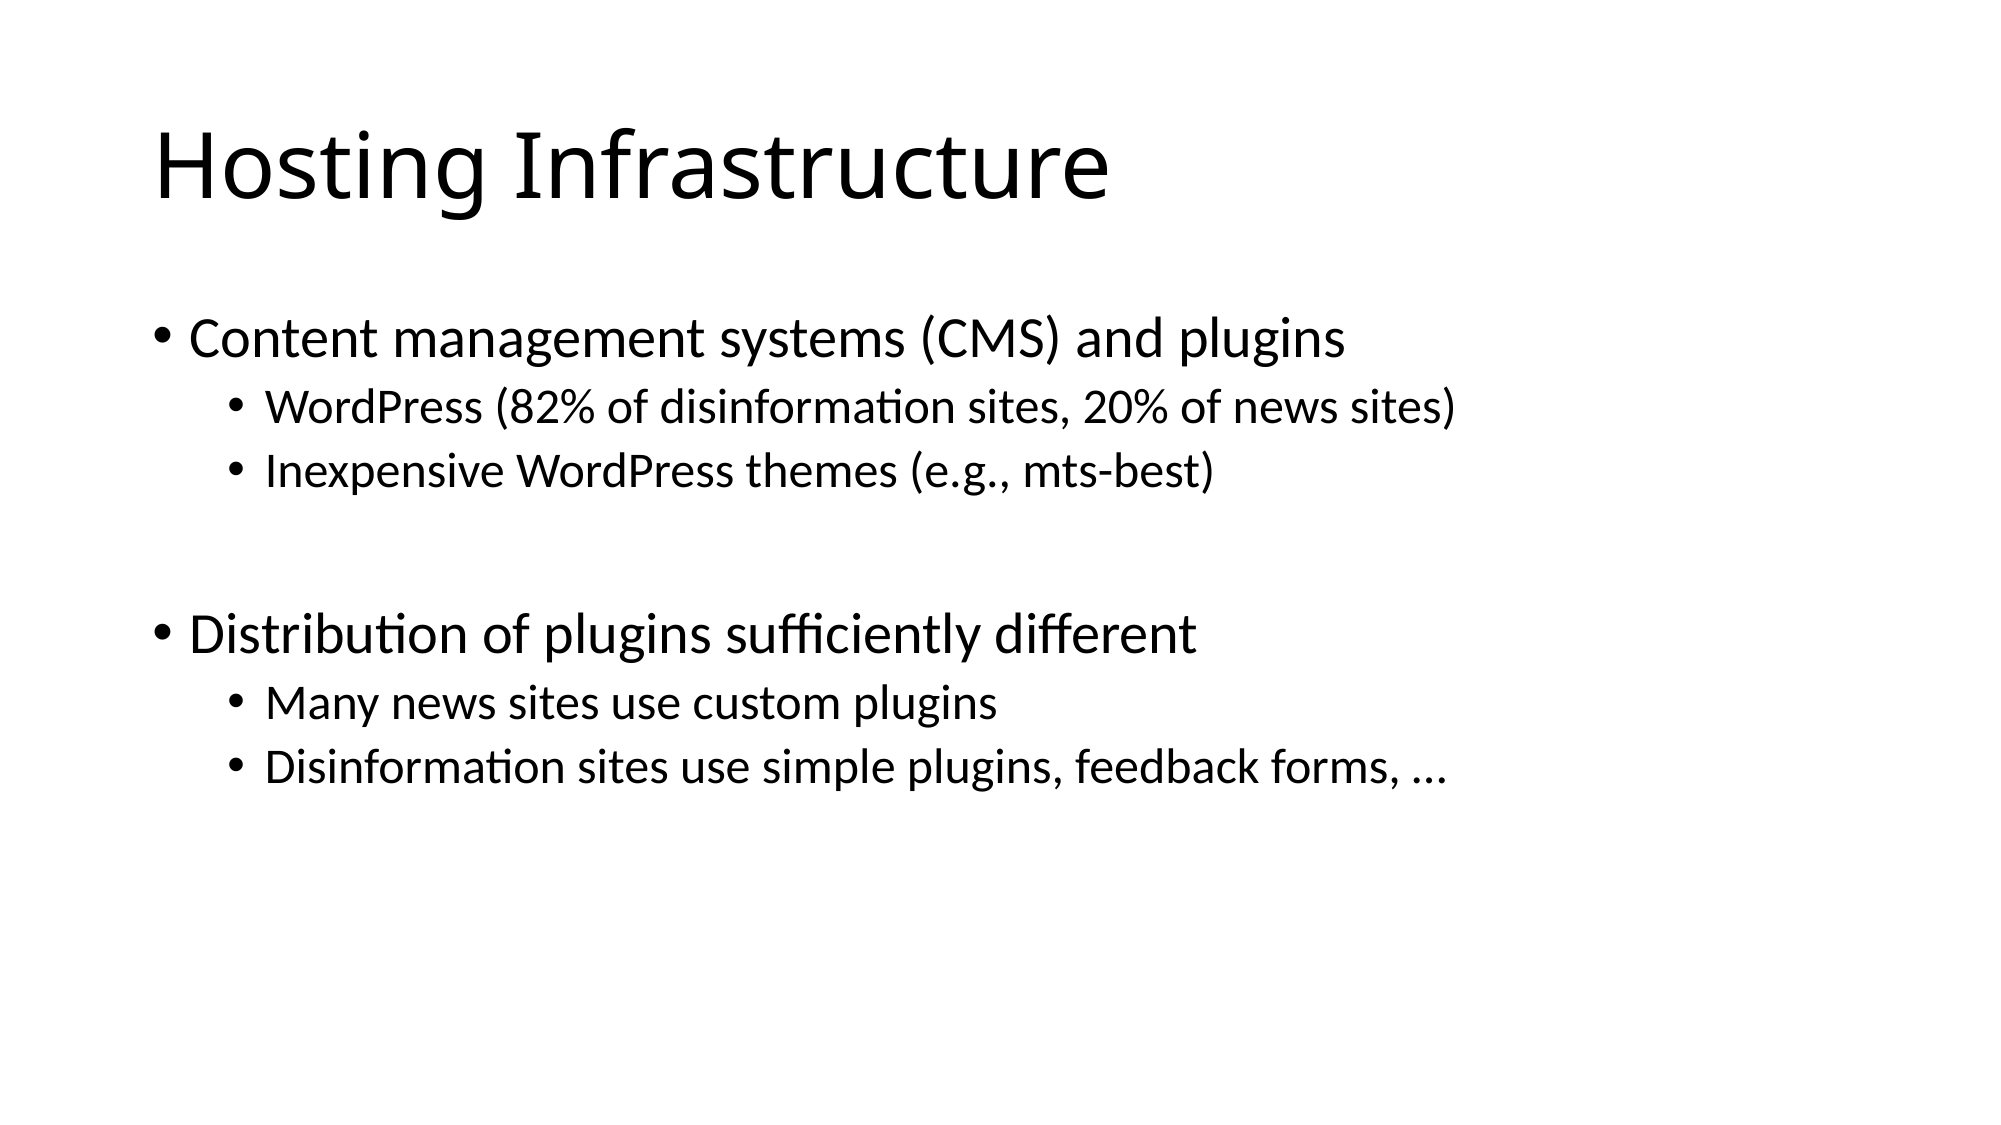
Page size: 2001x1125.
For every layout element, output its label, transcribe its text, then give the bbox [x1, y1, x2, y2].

list Content management systems (CMS) and plugins WordPress (82% of disinformation sites, 20% of news sites) Inexpensive WordPress themes (e.g., mts-best) Distribution of plugins sufficiently different Many news sites use custom plugins Disinformation sites use simple plugins, feedback forms, … [137, 299, 1863, 1014]
title Hosting Infrastructure [137, 59, 1863, 278]
